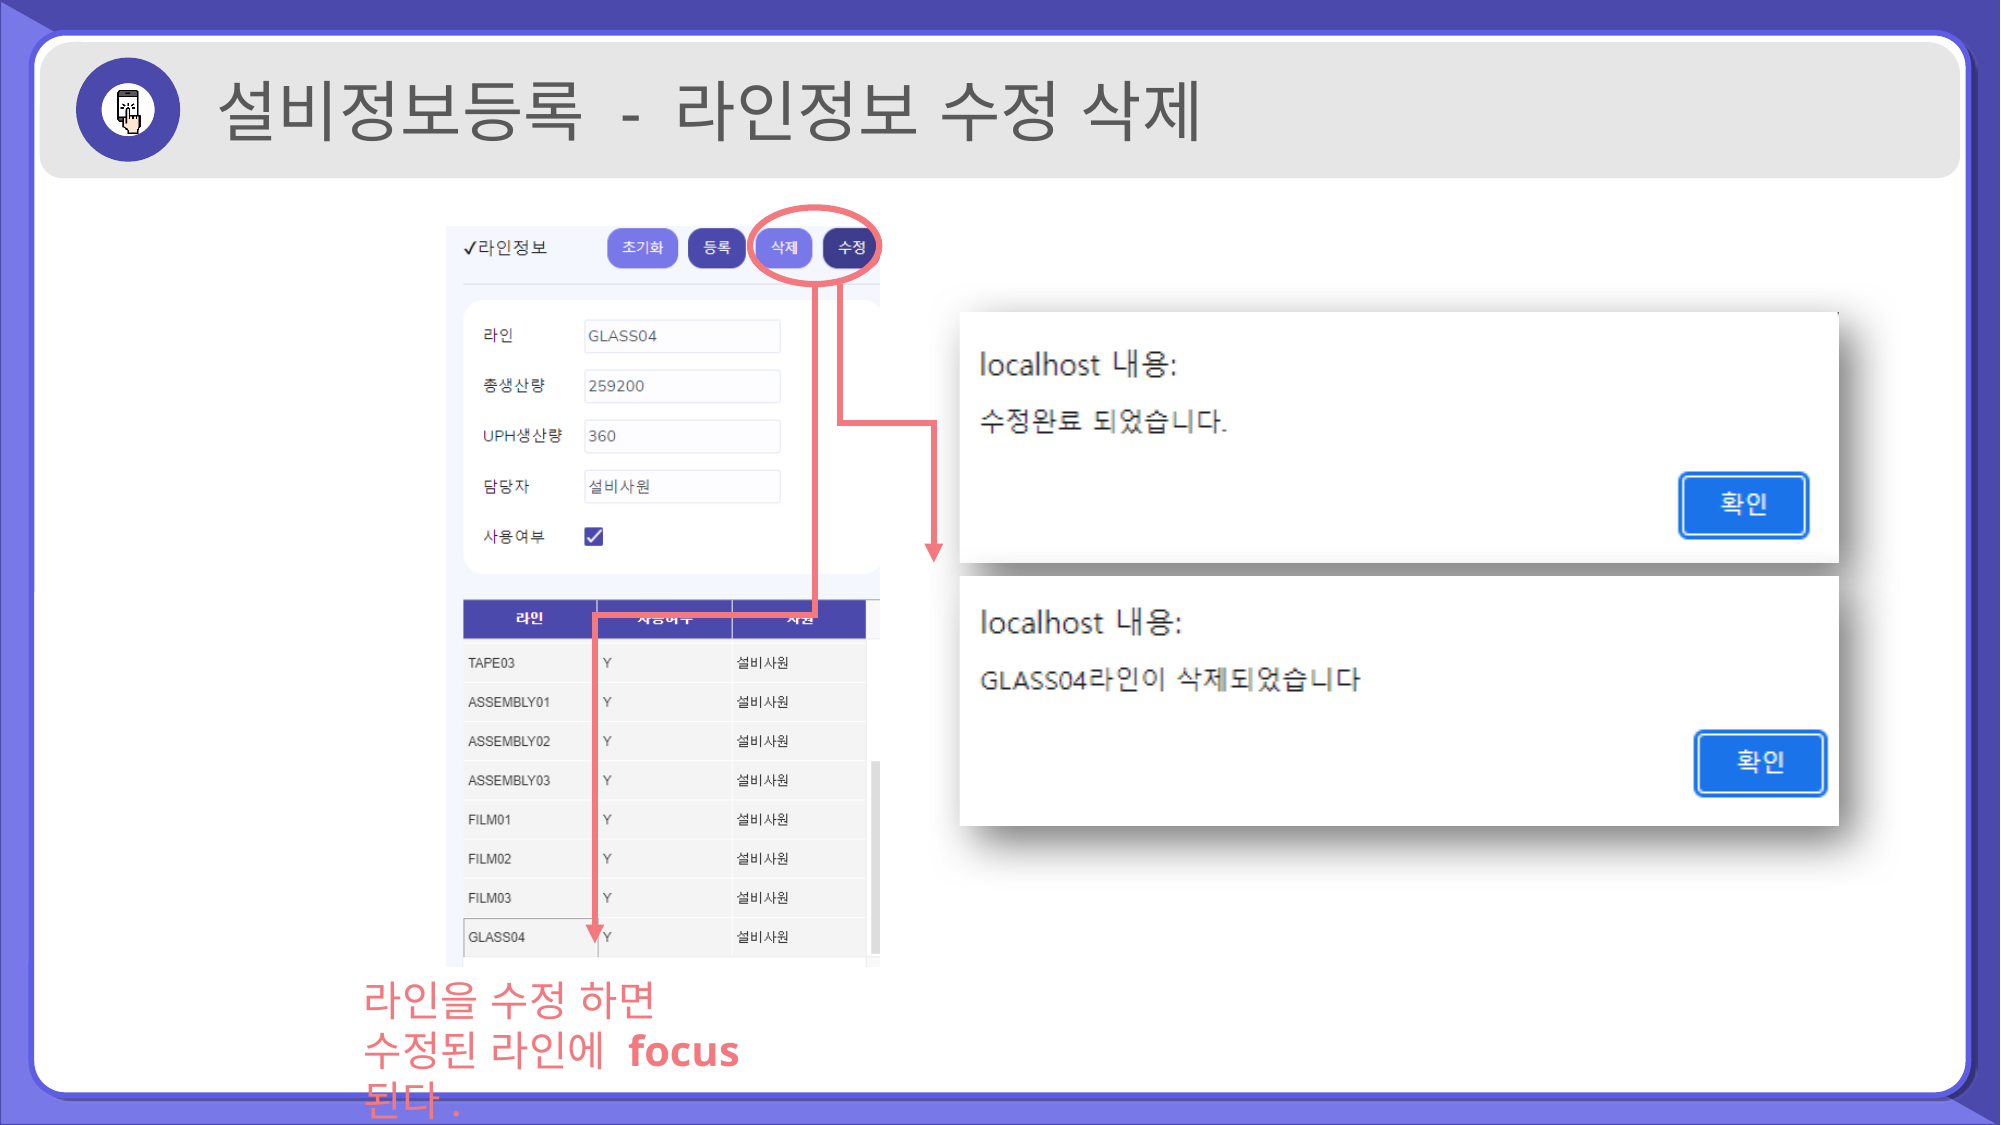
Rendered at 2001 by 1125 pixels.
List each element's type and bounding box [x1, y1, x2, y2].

picture [102, 88, 155, 135]
picture [959, 576, 1839, 826]
picture [959, 312, 1839, 563]
picture [446, 724, 880, 967]
picture [446, 226, 880, 503]
text_box [375, 503, 1035, 724]
text_box [747, 376, 1026, 471]
text_box [0, 0, 2000, 1125]
